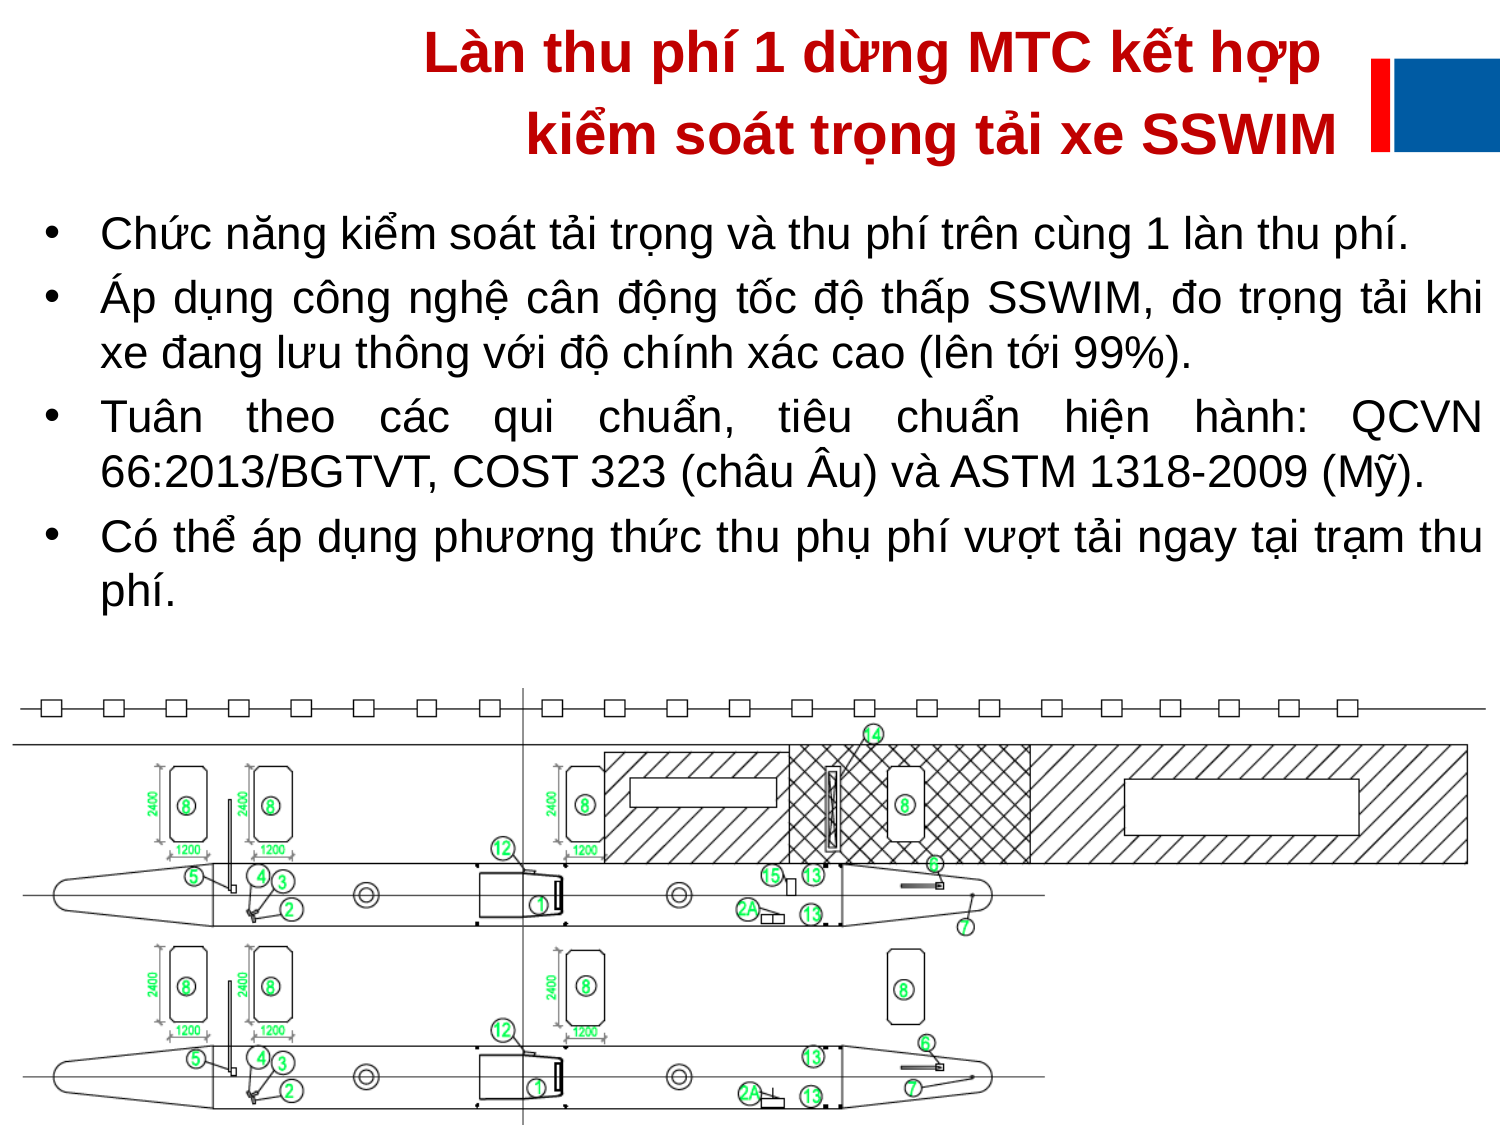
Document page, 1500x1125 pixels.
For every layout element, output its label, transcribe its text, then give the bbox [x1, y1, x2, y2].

list Chức năng kiểm soát tải trọng và thu phí trên cùng 1 làn thu phí. Áp dụng công nghệ cân động tốc độ thấp SSWIM, đo trọng tải khi xe đang lưu thông với độ chính xác cao (lên tới 99%). Tuân theo các qui chuẩn, tiêu chuẩn hiện hành: QCVN 66:2013/BGTVT, COST 323 (châu Âu) và ASTM 1318-2009 (Mỹ). Có thể áp dụng phương thức thu phụ phí vượt tải ngay tại trạm thu phí. [29, 196, 1500, 687]
text_box Làn thu phí 1 dừng MTC kết hợp kiểm soát trọng tải xe SSWIM [29, 7, 1354, 173]
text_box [1370, 58, 1500, 153]
picture [0, 688, 1500, 1125]
